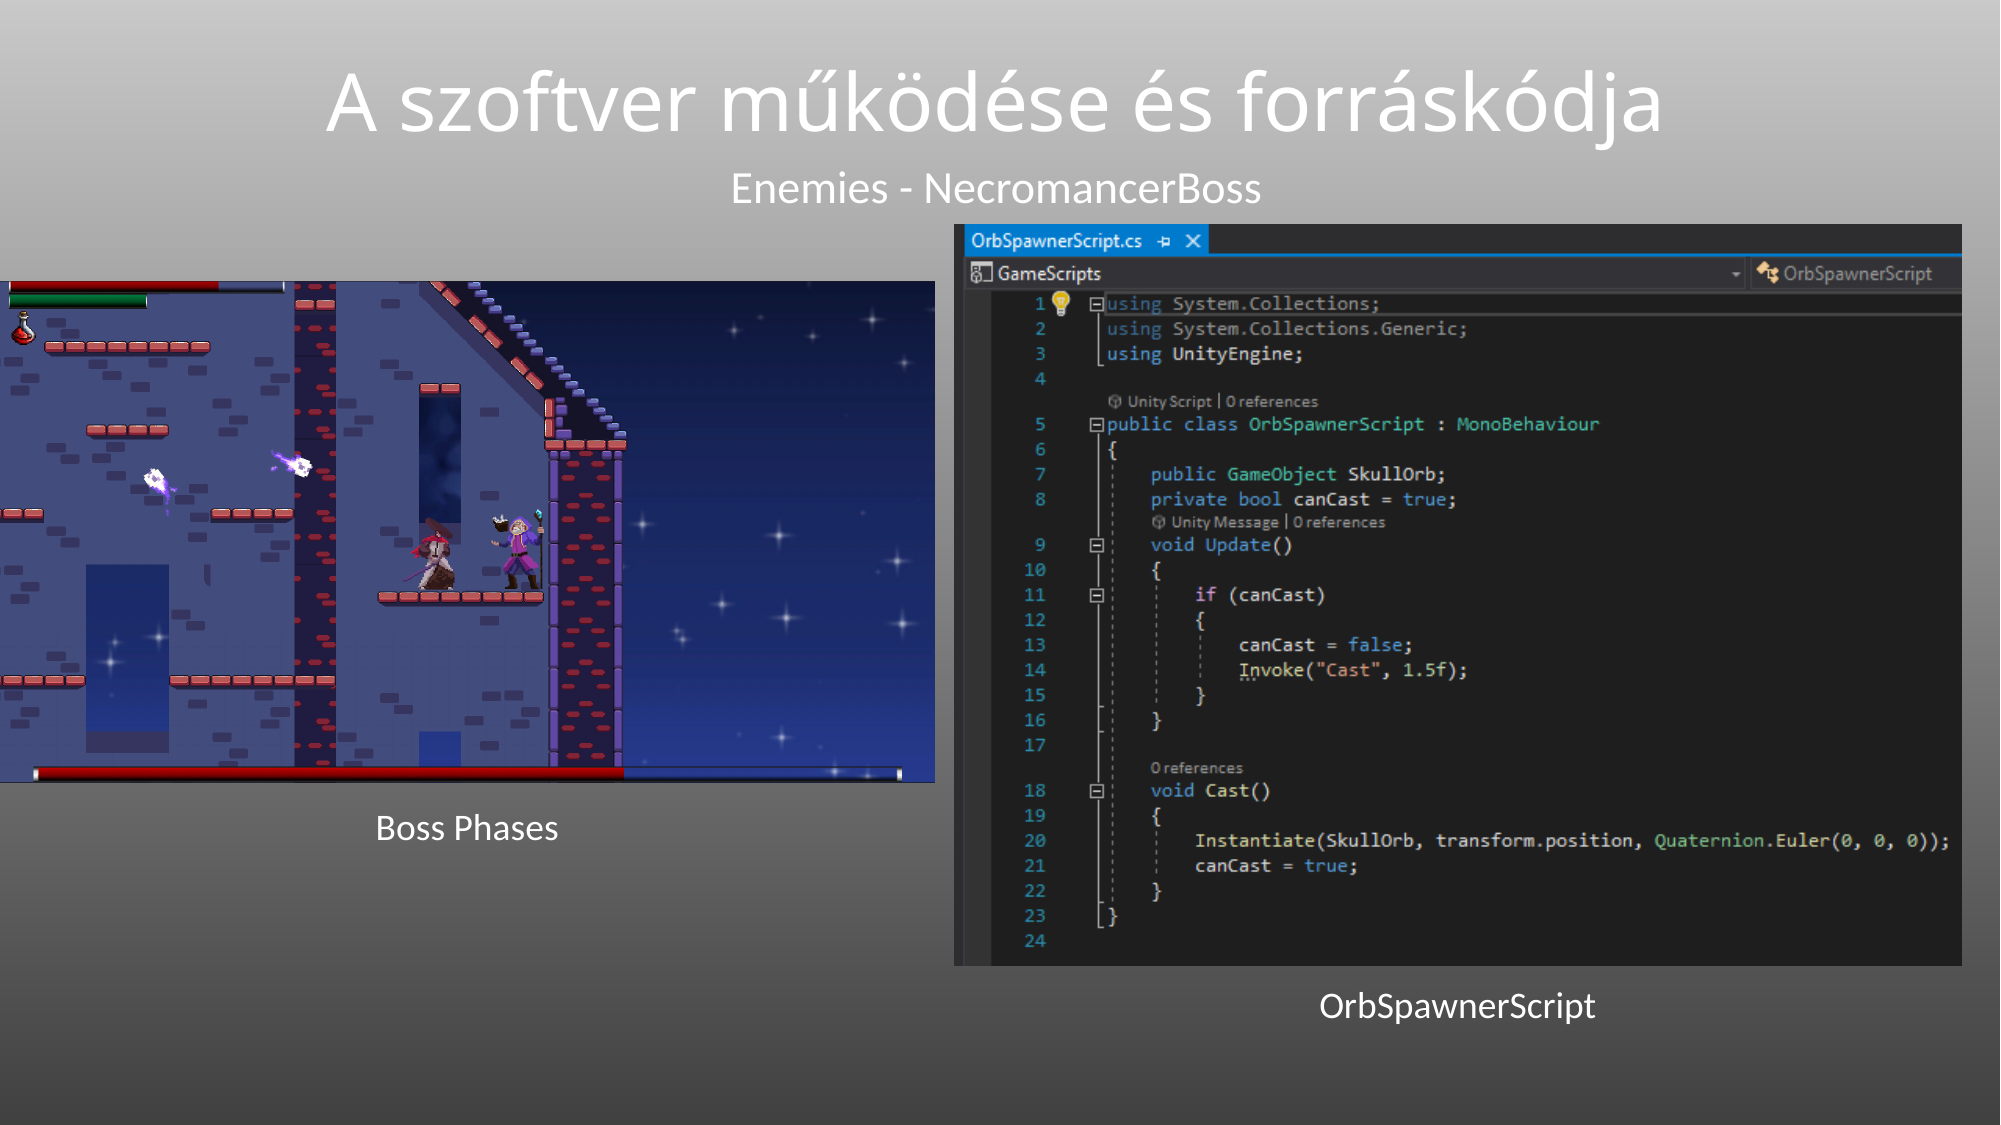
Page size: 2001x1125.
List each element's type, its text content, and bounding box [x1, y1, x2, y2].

picture [954, 224, 1962, 966]
text_box OrbSpawnerScript [1101, 973, 1815, 1034]
text_box Boss Phases [110, 795, 825, 856]
title A szoftver működése és forráskódja [246, 0, 1747, 157]
picture [0, 281, 935, 784]
subtitle Enemies - NecromancerBoss [421, 156, 1571, 221]
